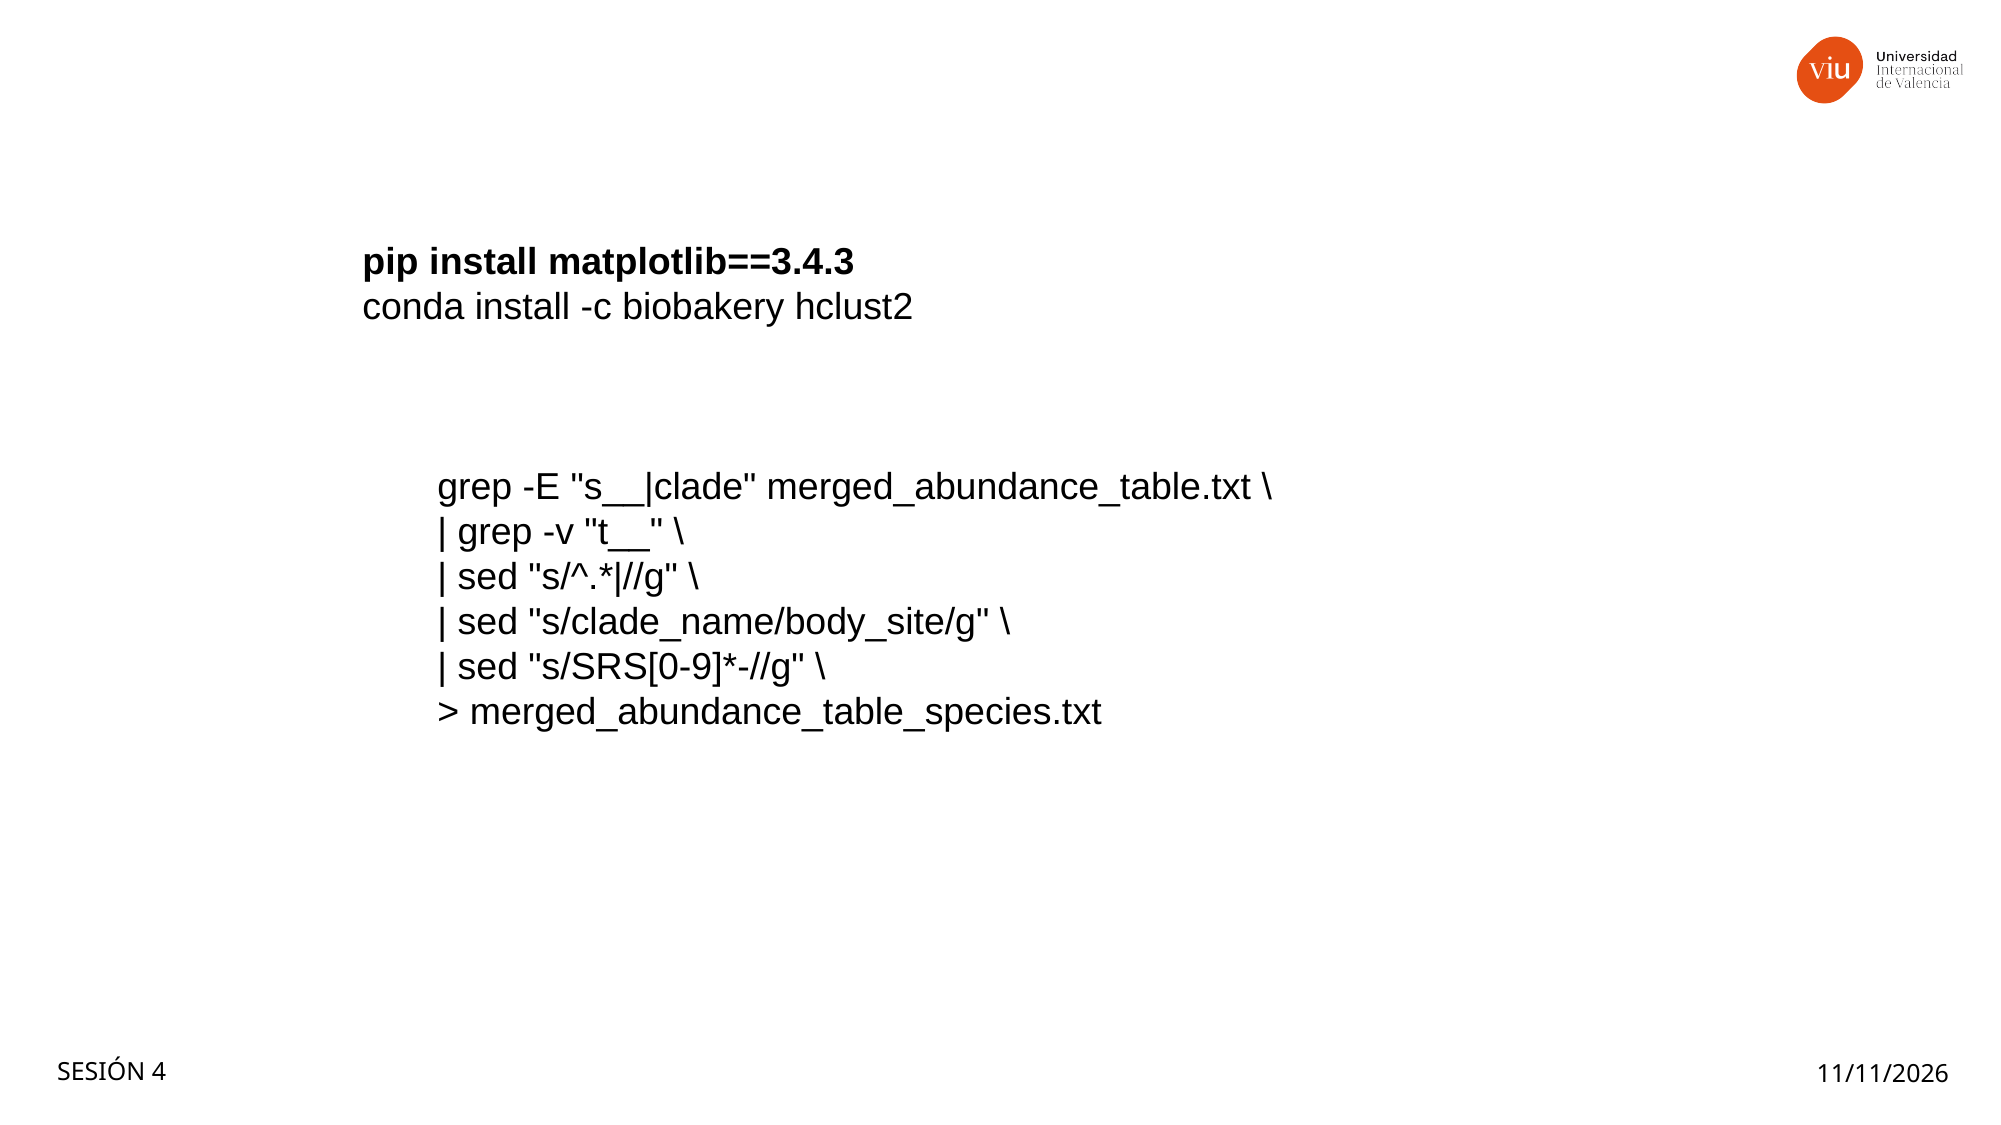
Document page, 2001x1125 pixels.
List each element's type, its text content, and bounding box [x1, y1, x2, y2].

text_box pip install matplotlib==3.4.3 conda install -c biobakery hclust2 [347, 229, 1348, 425]
list SESIÓN 4 [42, 1049, 718, 1096]
picture [1781, 20, 1979, 120]
text_box grep -E "s__|clade" merged_abundance_table.txt \ | grep -v "t__" \ | sed "s/^.*|//g" \ | sed "s/clade_name/body_site/g" \ | sed "s/SRS[0-9]*-//g" \ > merged_abundance_table_species.txt [422, 454, 1423, 739]
